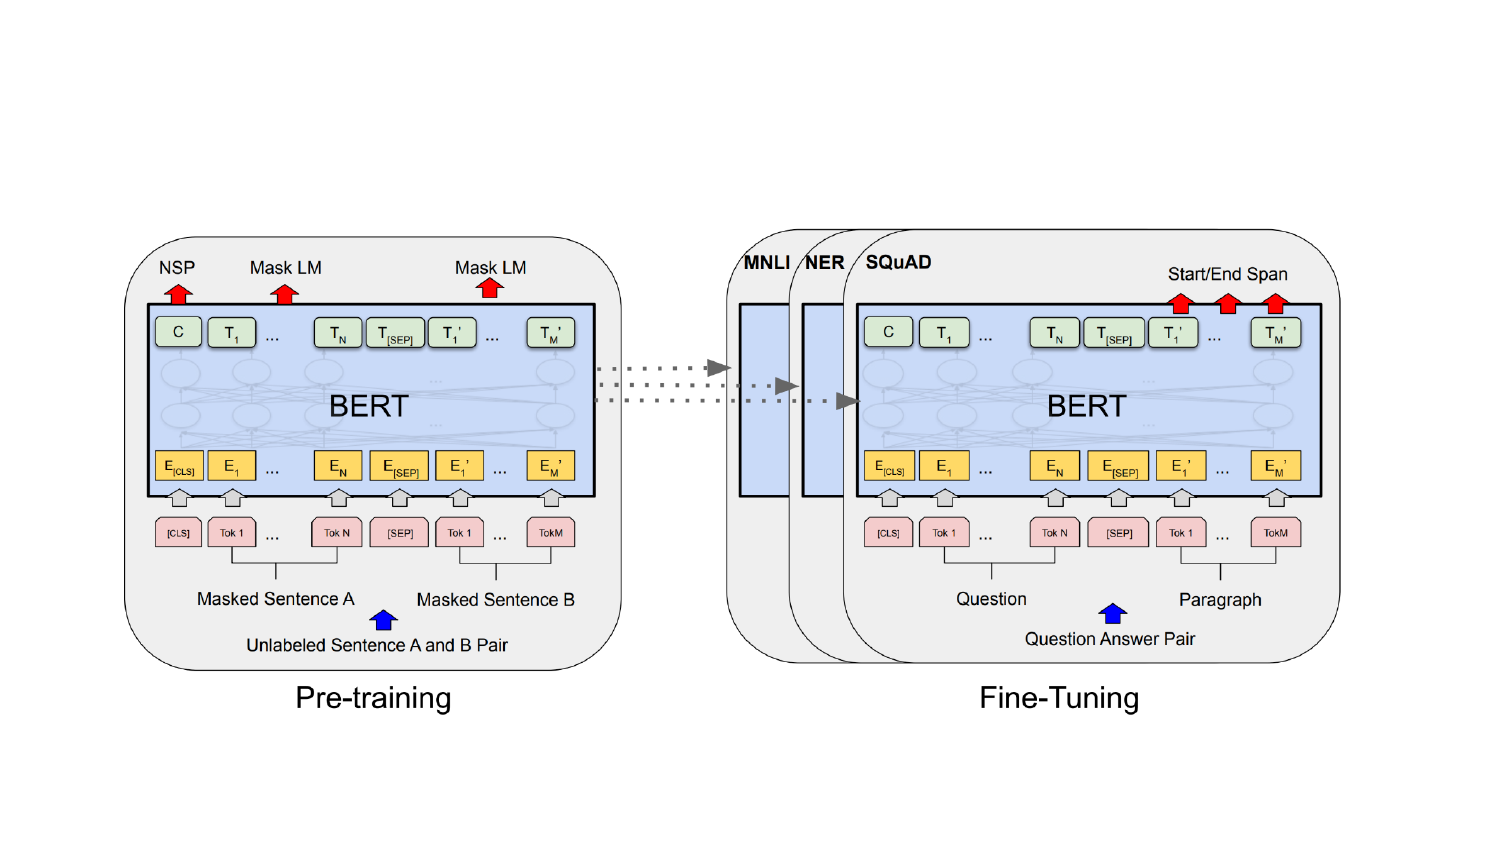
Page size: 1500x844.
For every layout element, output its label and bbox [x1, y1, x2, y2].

picture [24, 163, 1476, 737]
